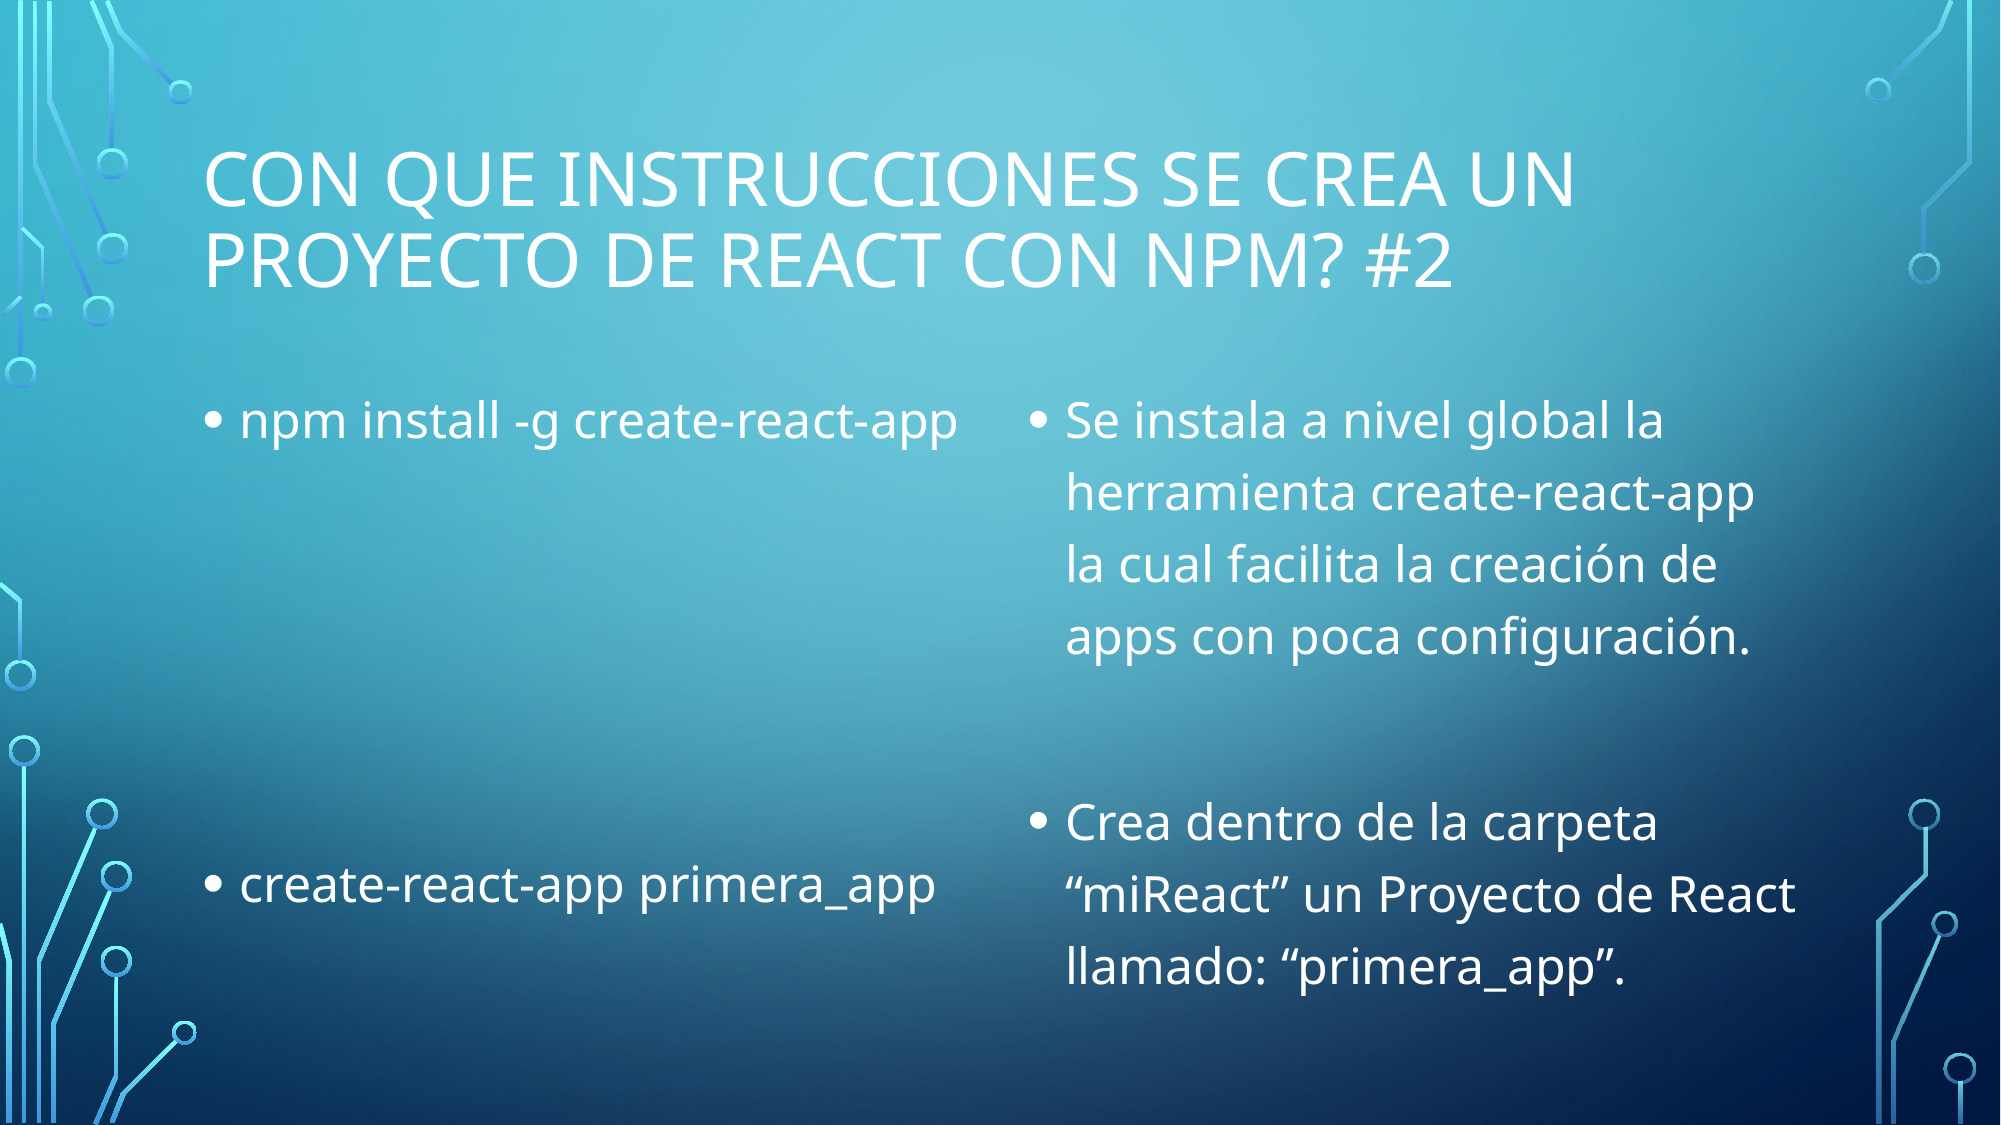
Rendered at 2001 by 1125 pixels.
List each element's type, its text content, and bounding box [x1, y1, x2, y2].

list npm install -g create-react-app create-react-app primera_app [187, 369, 988, 1085]
list Se instala a nivel global la herramienta create-react-app la cual facilita la creación de apps con poca configuración. Crea dentro de la carpeta “miReact” un Proyecto de React llamado: “primera_app”. [1012, 369, 1813, 1085]
title Con que instrucciones se crea un proyecto de React con NPM? #2 [187, 101, 1923, 344]
